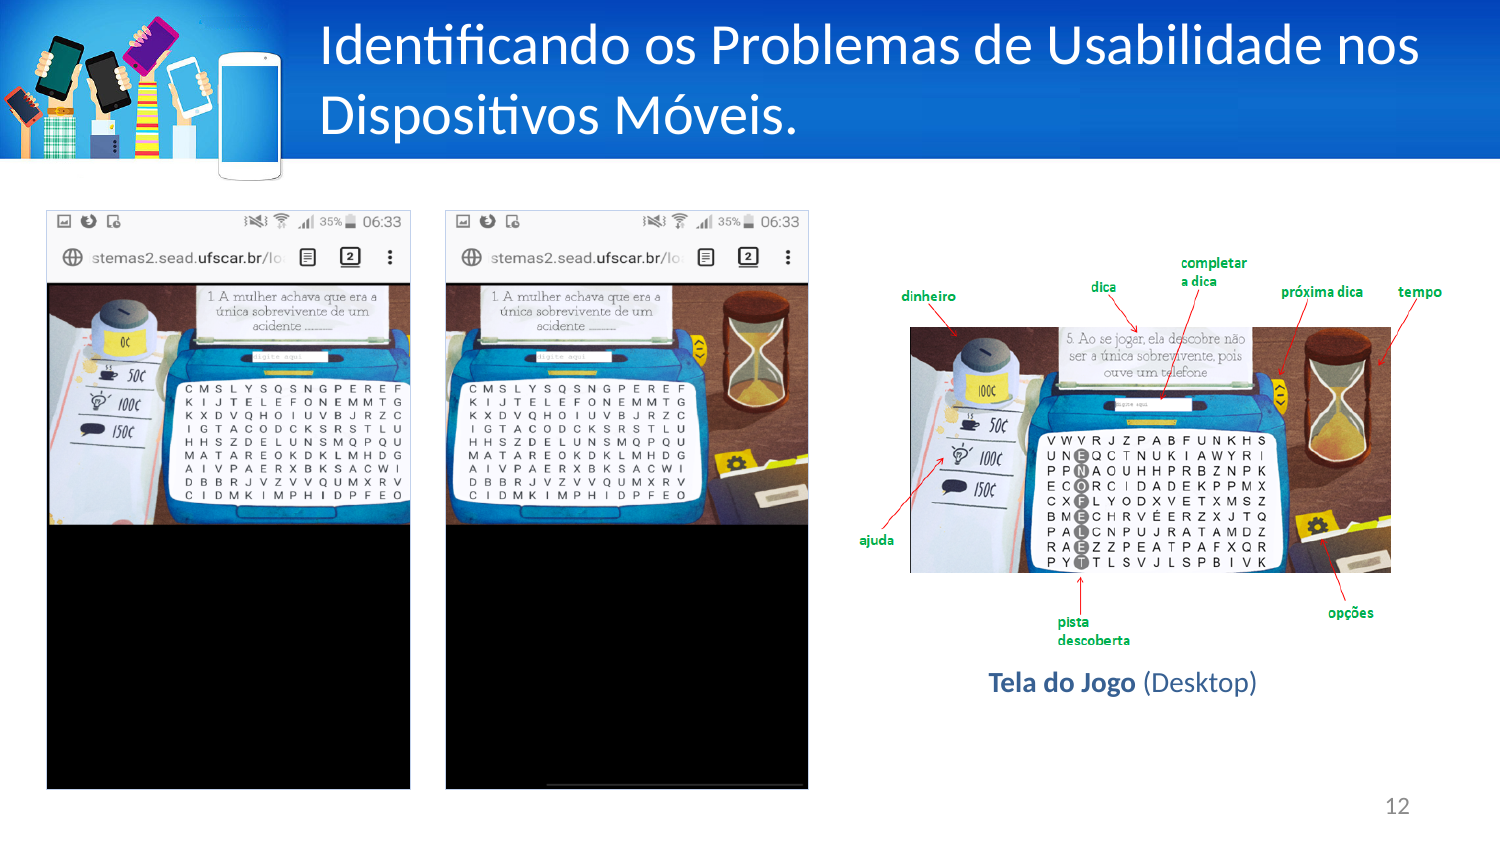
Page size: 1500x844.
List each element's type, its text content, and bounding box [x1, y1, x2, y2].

slide_number 12 [1074, 782, 1425, 827]
picture [0, 0, 1500, 181]
picture [855, 245, 1454, 657]
picture [445, 210, 809, 790]
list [46, 210, 411, 790]
text_box Tela do Jogo (Desktop) [973, 665, 1273, 706]
